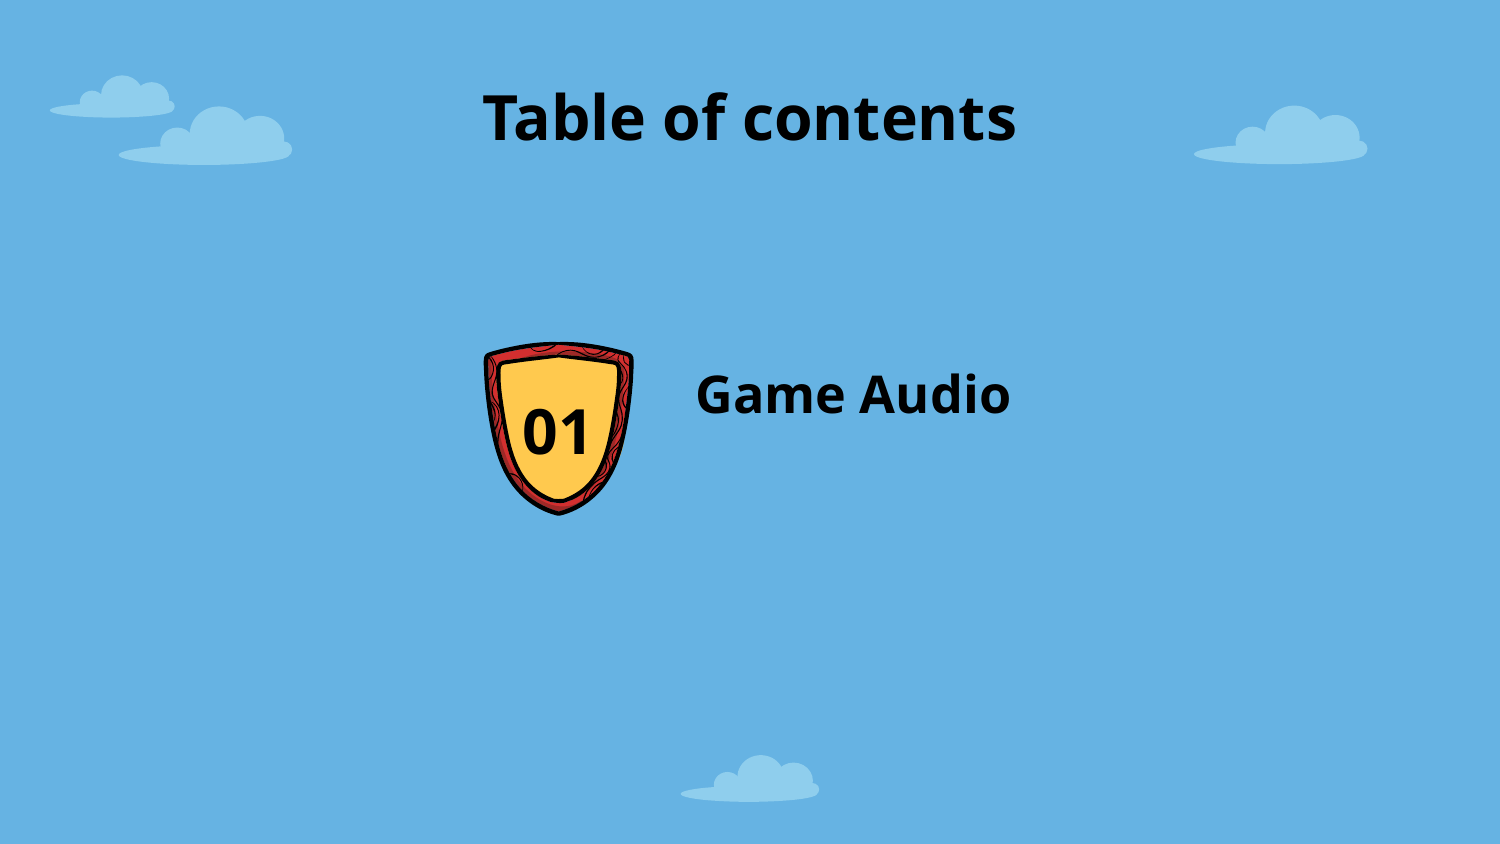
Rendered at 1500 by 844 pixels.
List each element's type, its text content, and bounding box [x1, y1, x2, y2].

title Game Audio [680, 362, 1049, 422]
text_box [118, 106, 293, 166]
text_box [482, 341, 635, 516]
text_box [1193, 105, 1368, 165]
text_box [680, 754, 820, 802]
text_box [49, 75, 175, 118]
title Table of contents [118, 62, 1382, 156]
